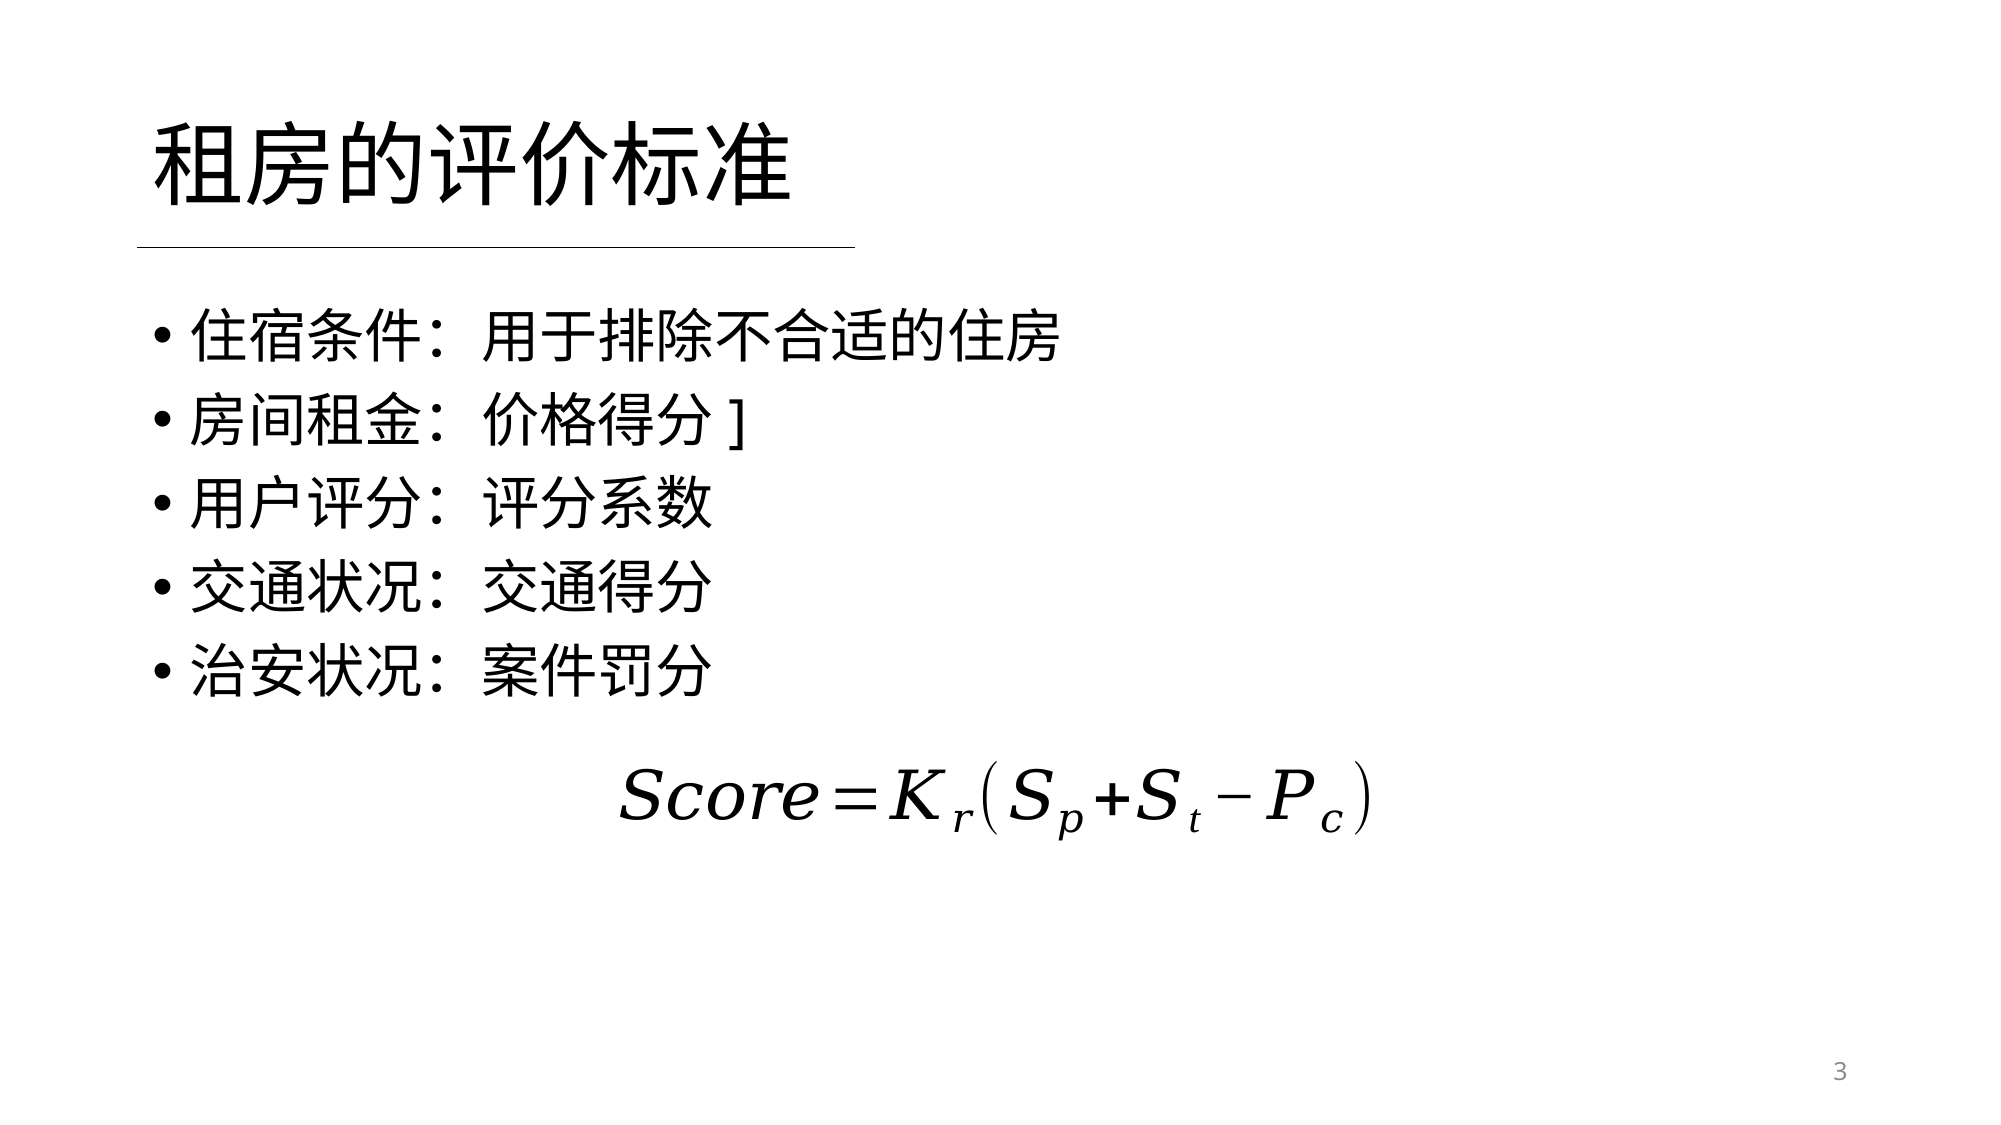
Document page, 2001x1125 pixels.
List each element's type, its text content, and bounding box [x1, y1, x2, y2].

title 租房的评价标准 [137, 59, 1863, 278]
slide_number 3 [1412, 1042, 1863, 1103]
